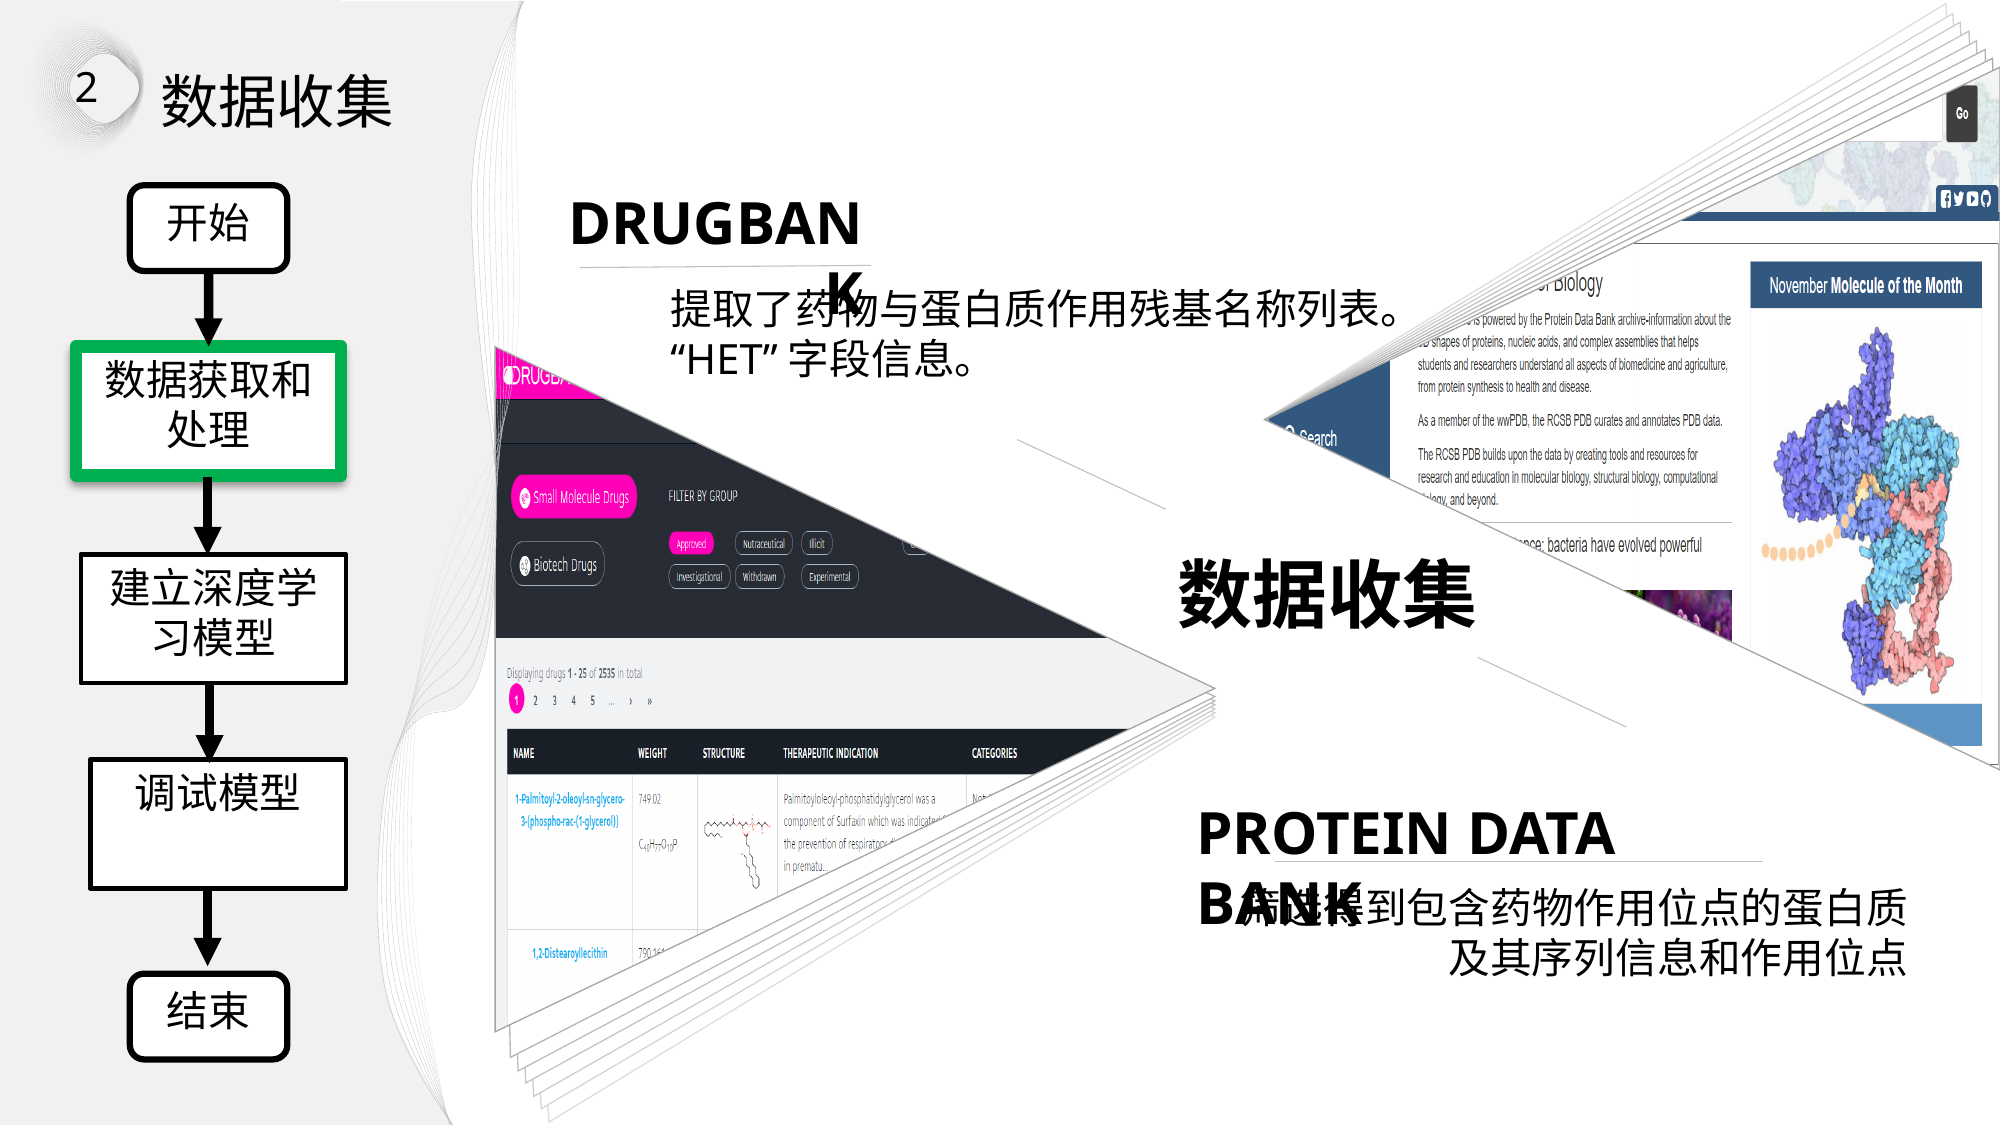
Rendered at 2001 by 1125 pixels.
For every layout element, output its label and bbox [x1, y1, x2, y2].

text_box [525, 703, 1215, 1083]
text_box [1181, 788, 1923, 974]
text_box [525, 392, 1215, 1018]
text_box [1017, 439, 1495, 646]
text_box [547, 715, 1215, 1123]
text_box [1421, 58, 1993, 344]
text_box [540, 711, 1215, 1109]
text_box [0, 0, 525, 1125]
text_box [1421, 40, 1977, 338]
text_box [28, 18, 410, 156]
text_box [532, 707, 1215, 1097]
text_box [1421, 13, 1954, 329]
text_box [1421, 49, 1986, 341]
text_box [525, 699, 1215, 1068]
text_box [1421, 31, 1970, 335]
text_box [1477, 657, 1627, 728]
text_box [525, 693, 1215, 1050]
text_box [520, 179, 1421, 392]
text_box [1421, 22, 1961, 332]
text_box [1265, 67, 2000, 771]
text_box [1421, 3, 1947, 326]
